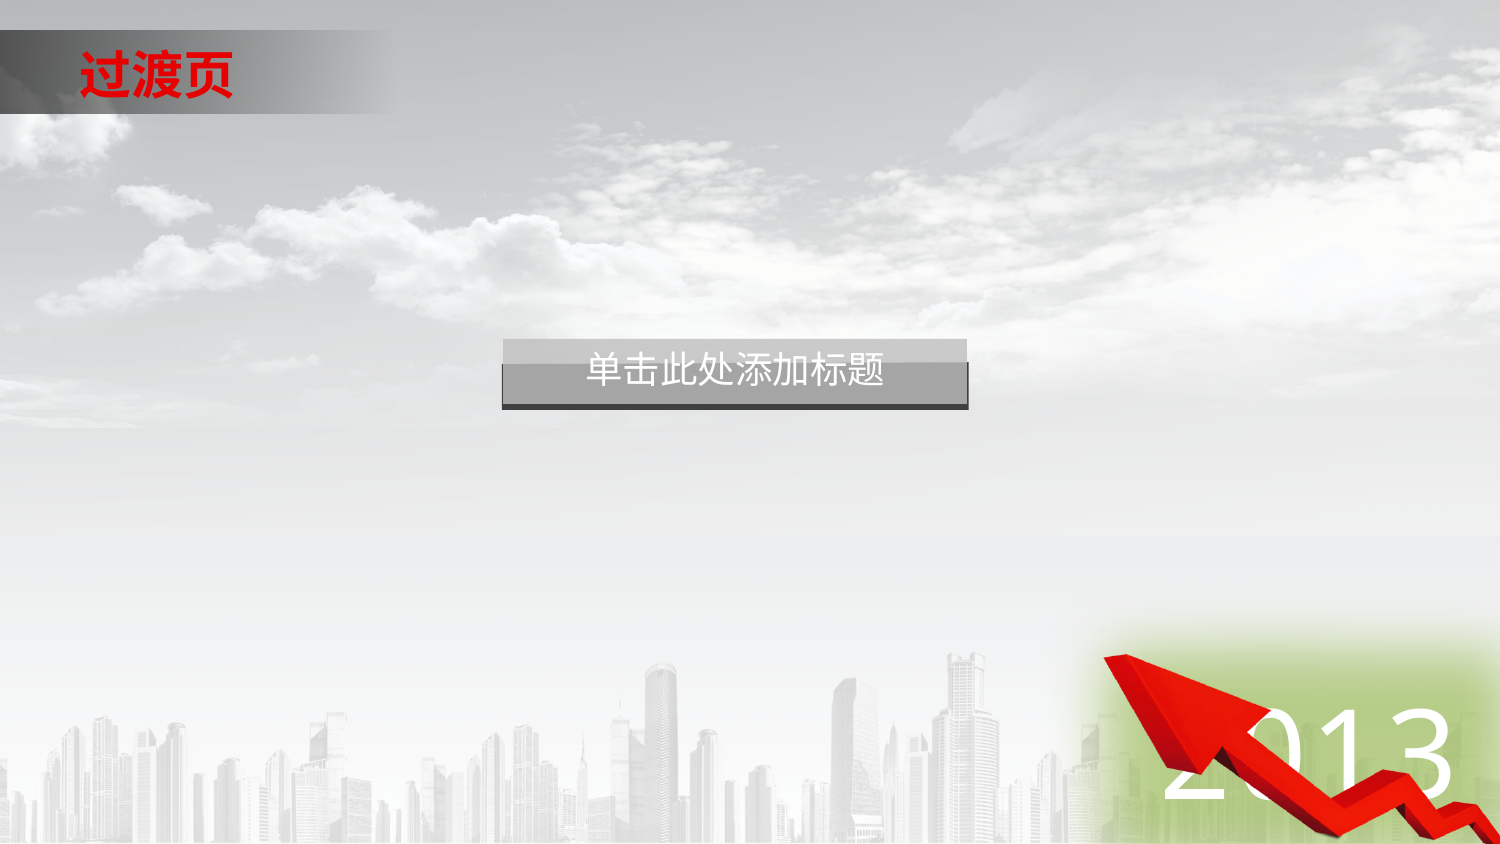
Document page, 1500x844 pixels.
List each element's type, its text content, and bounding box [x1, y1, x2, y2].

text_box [501, 338, 970, 411]
text_box 过渡页 [64, 35, 325, 113]
picture [0, 0, 1500, 428]
picture [1101, 653, 1500, 844]
text_box [0, 29, 398, 116]
